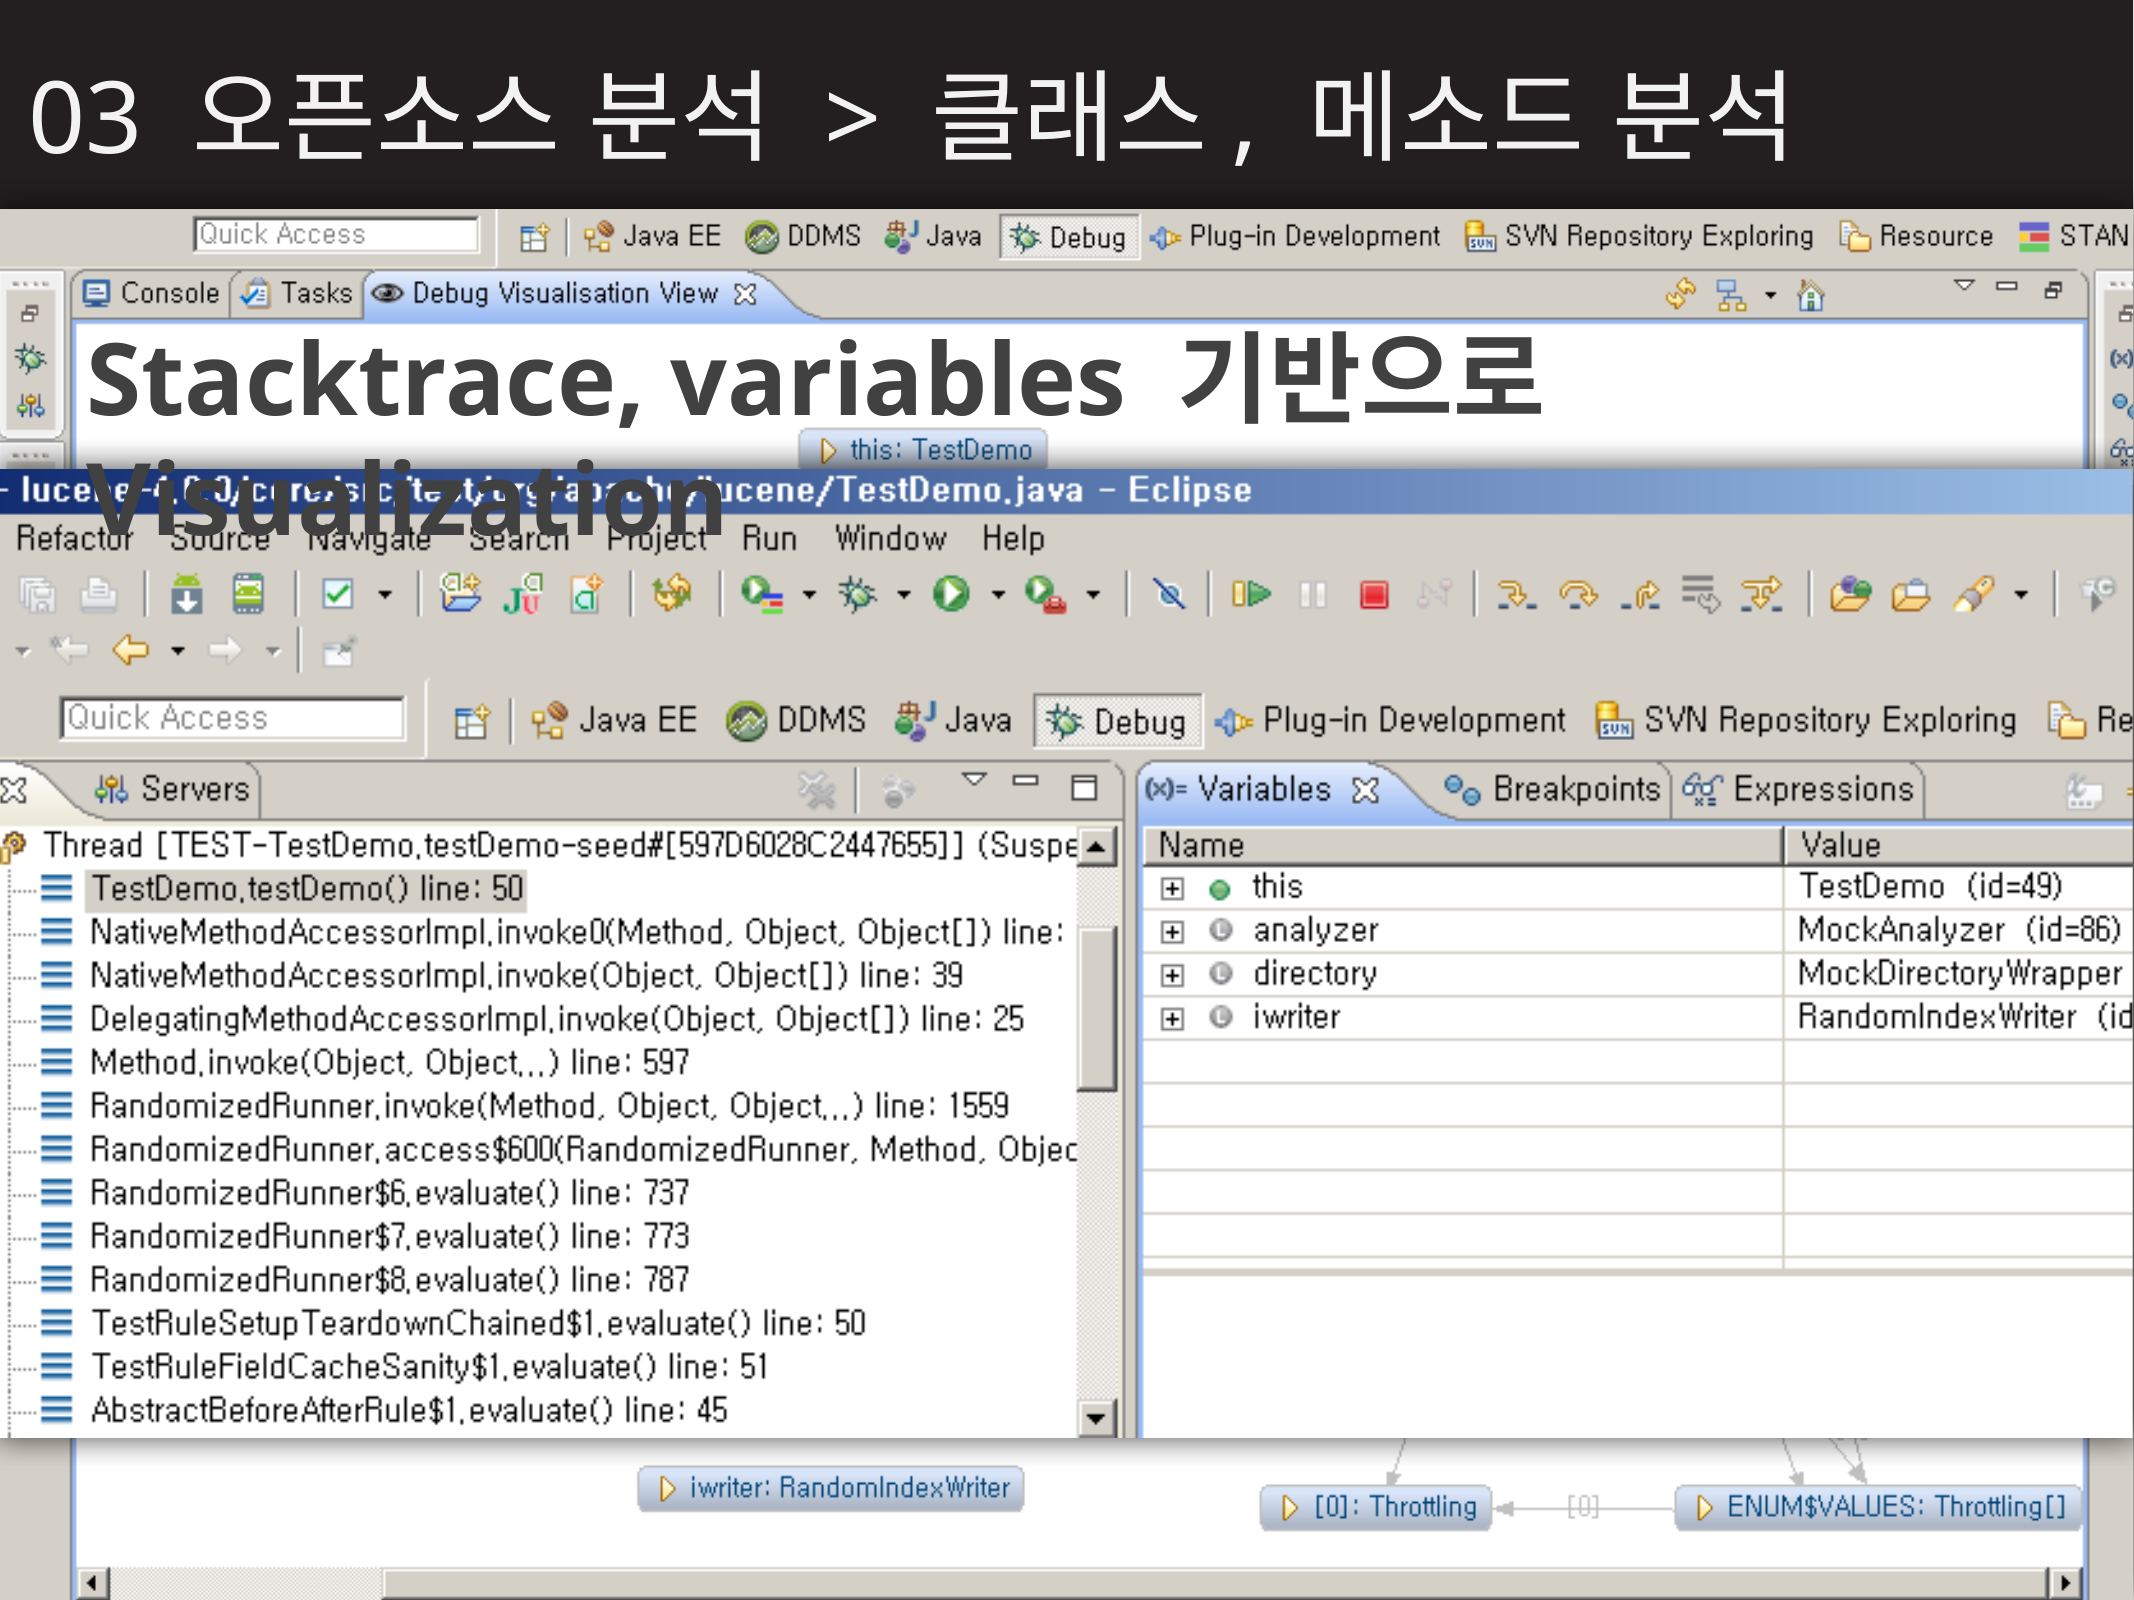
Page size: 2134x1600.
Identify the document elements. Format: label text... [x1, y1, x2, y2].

text_box 03 오픈소스 분석 > 클래스, 메소드 분석 [13, 22, 1812, 182]
picture [0, 209, 2134, 1600]
